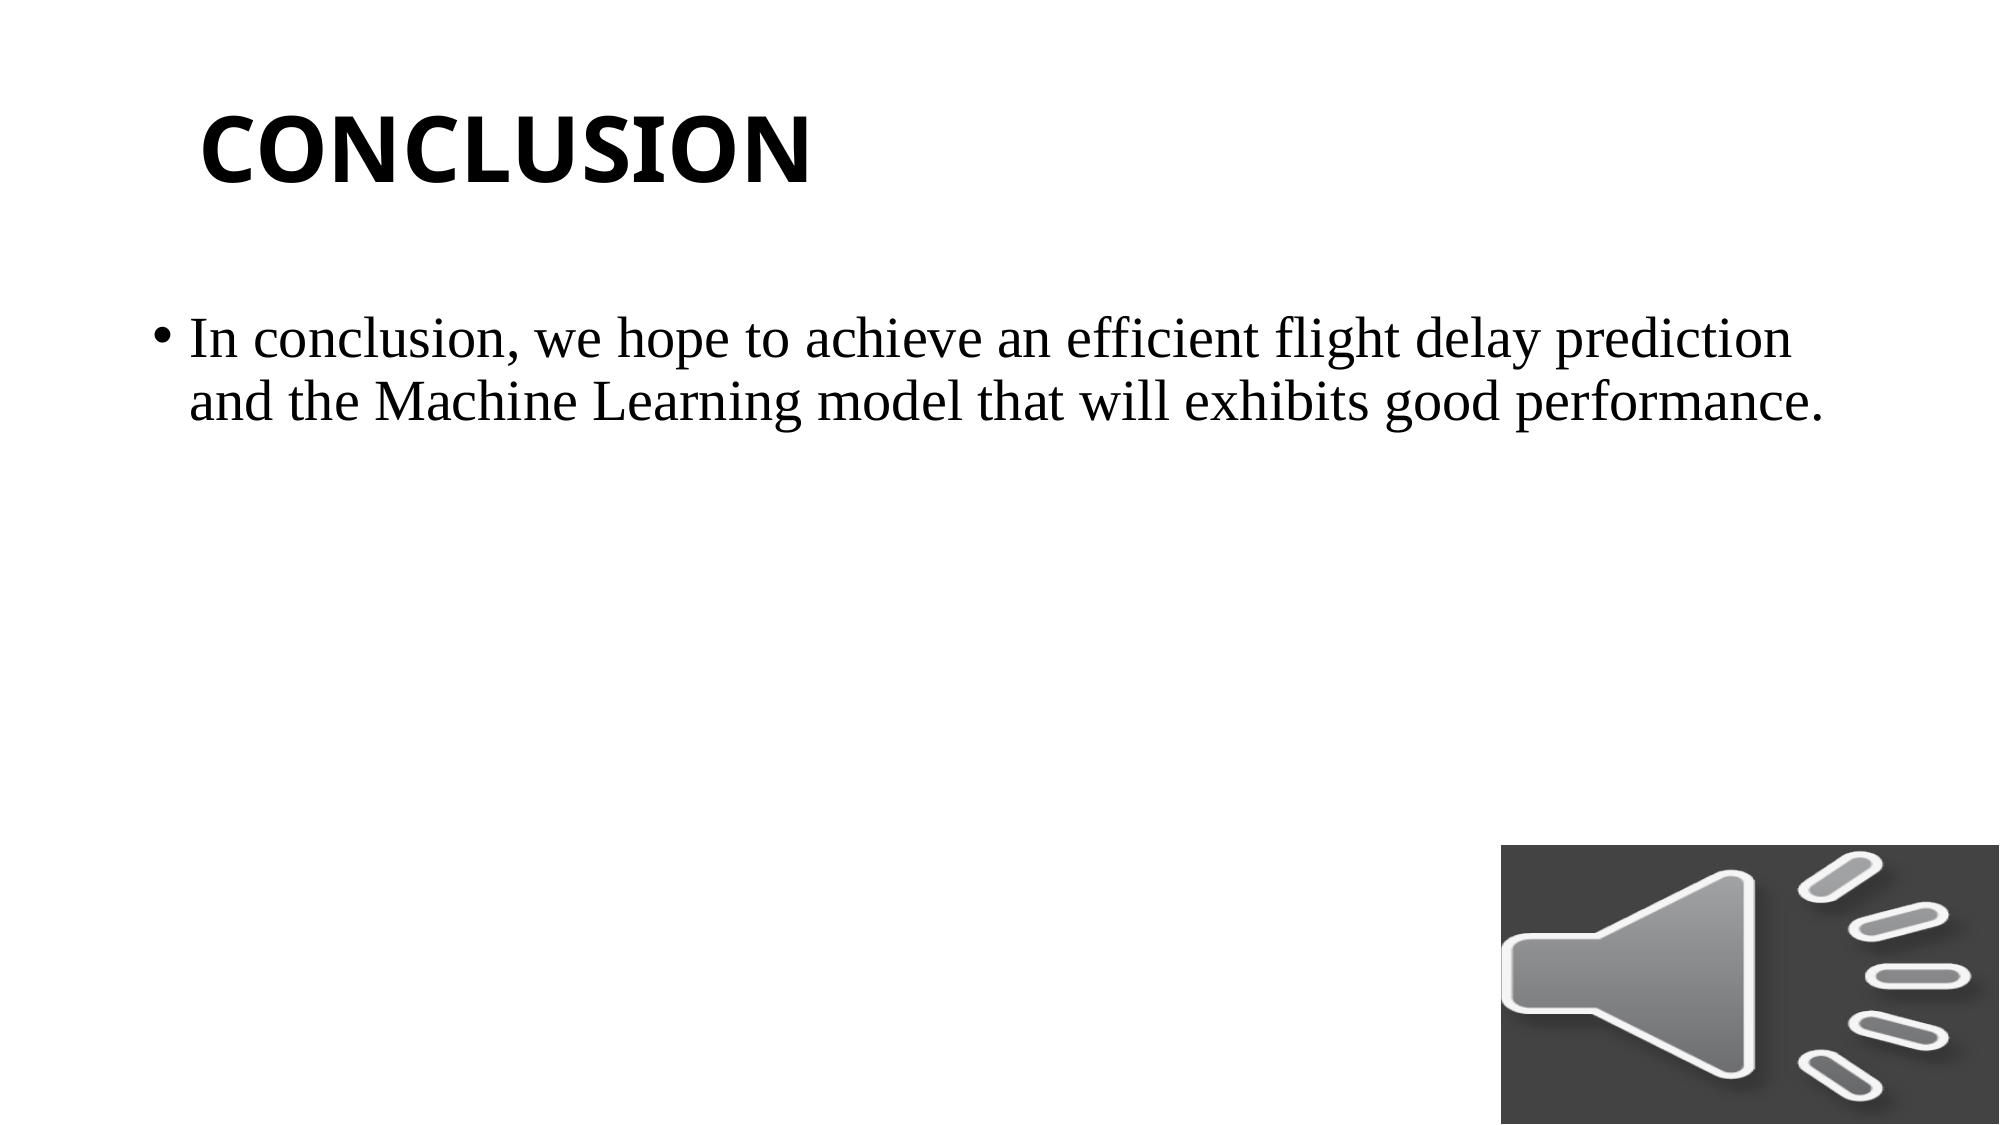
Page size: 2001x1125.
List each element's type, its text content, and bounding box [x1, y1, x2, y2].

list In conclusion, we hope to achieve an efficient flight delay prediction and the Machine Learning model that will exhibits good performance. [137, 299, 1863, 1014]
title CONCLUSION [183, 38, 1788, 266]
picture [1499, 843, 2000, 1125]
